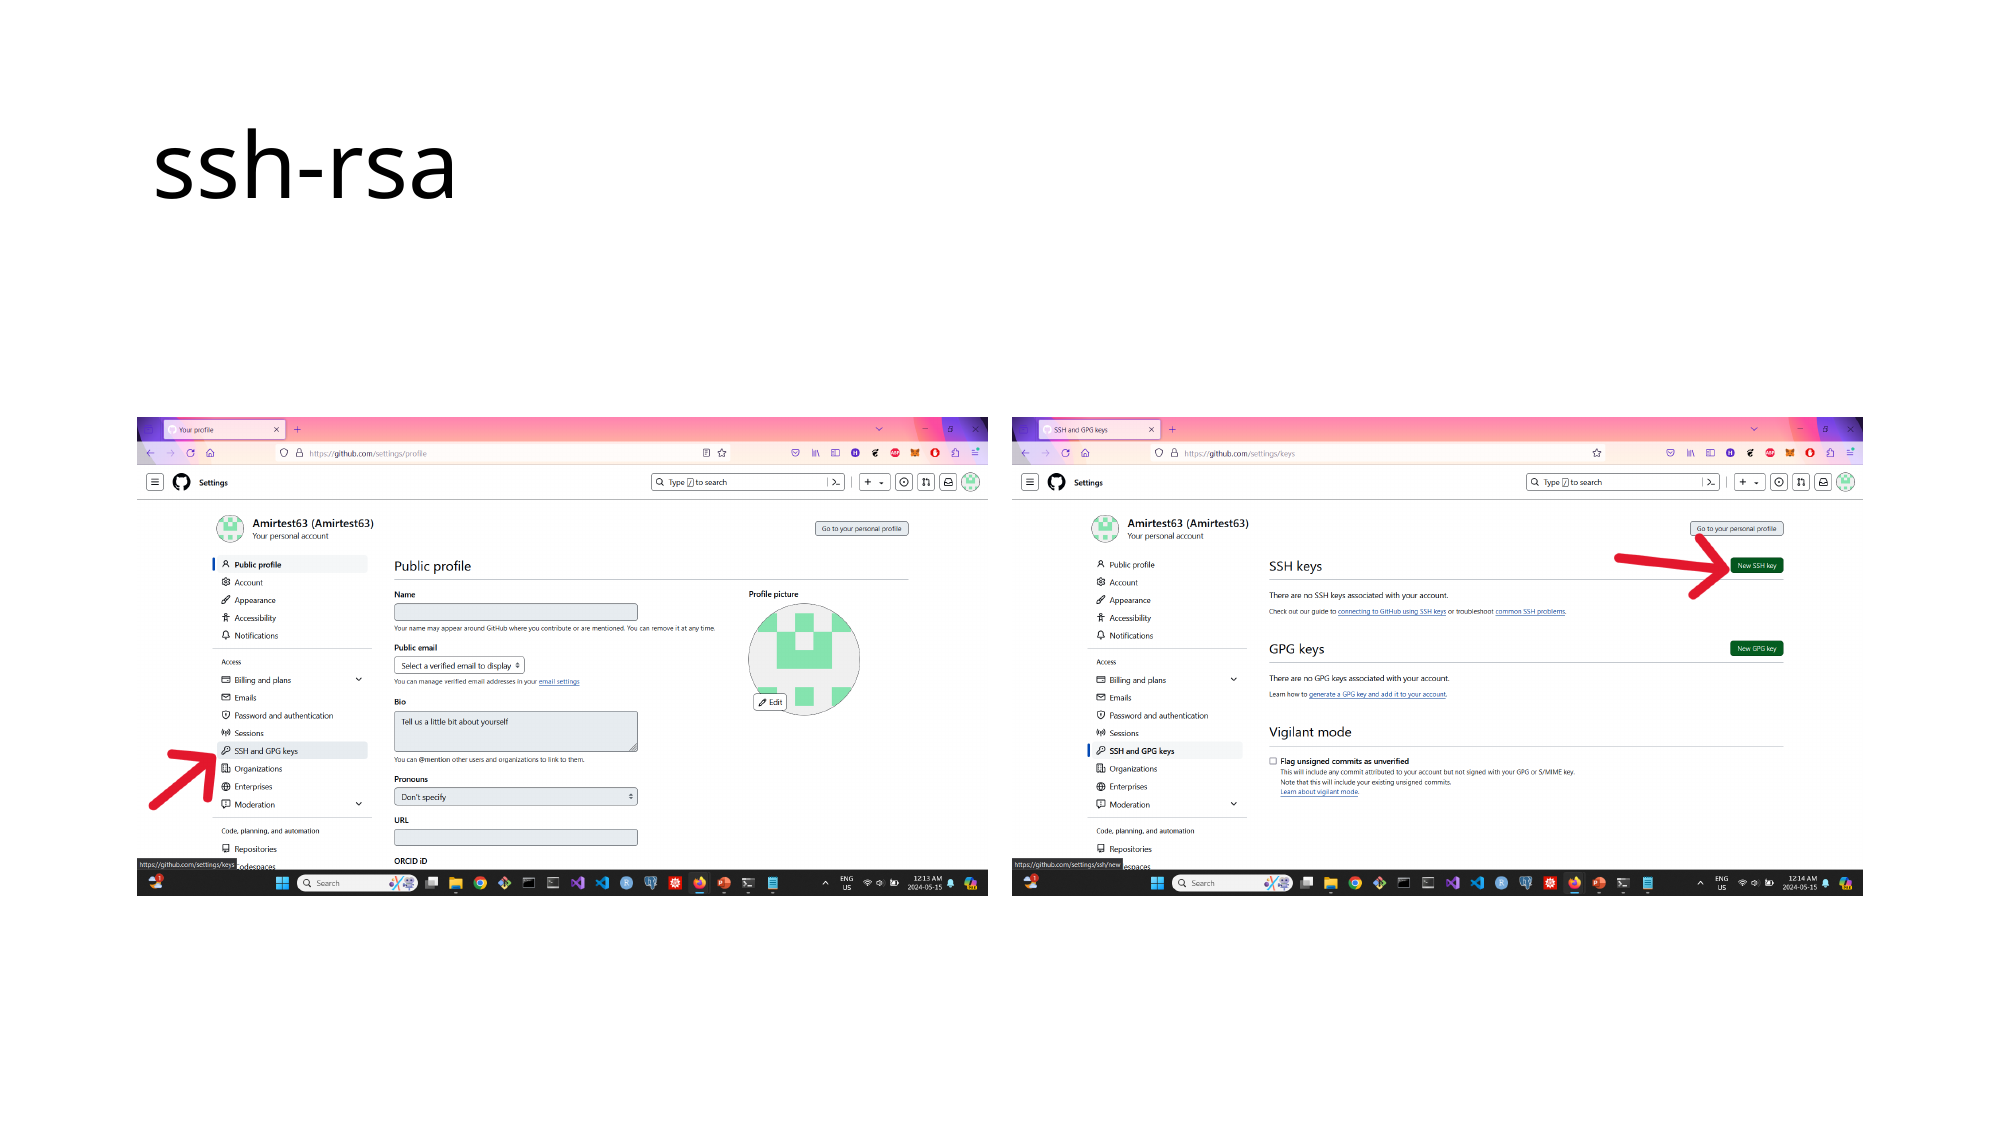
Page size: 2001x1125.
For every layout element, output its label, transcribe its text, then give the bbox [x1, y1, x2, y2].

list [136, 416, 988, 896]
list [1011, 416, 1863, 896]
title ssh-rsa [137, 59, 1863, 278]
